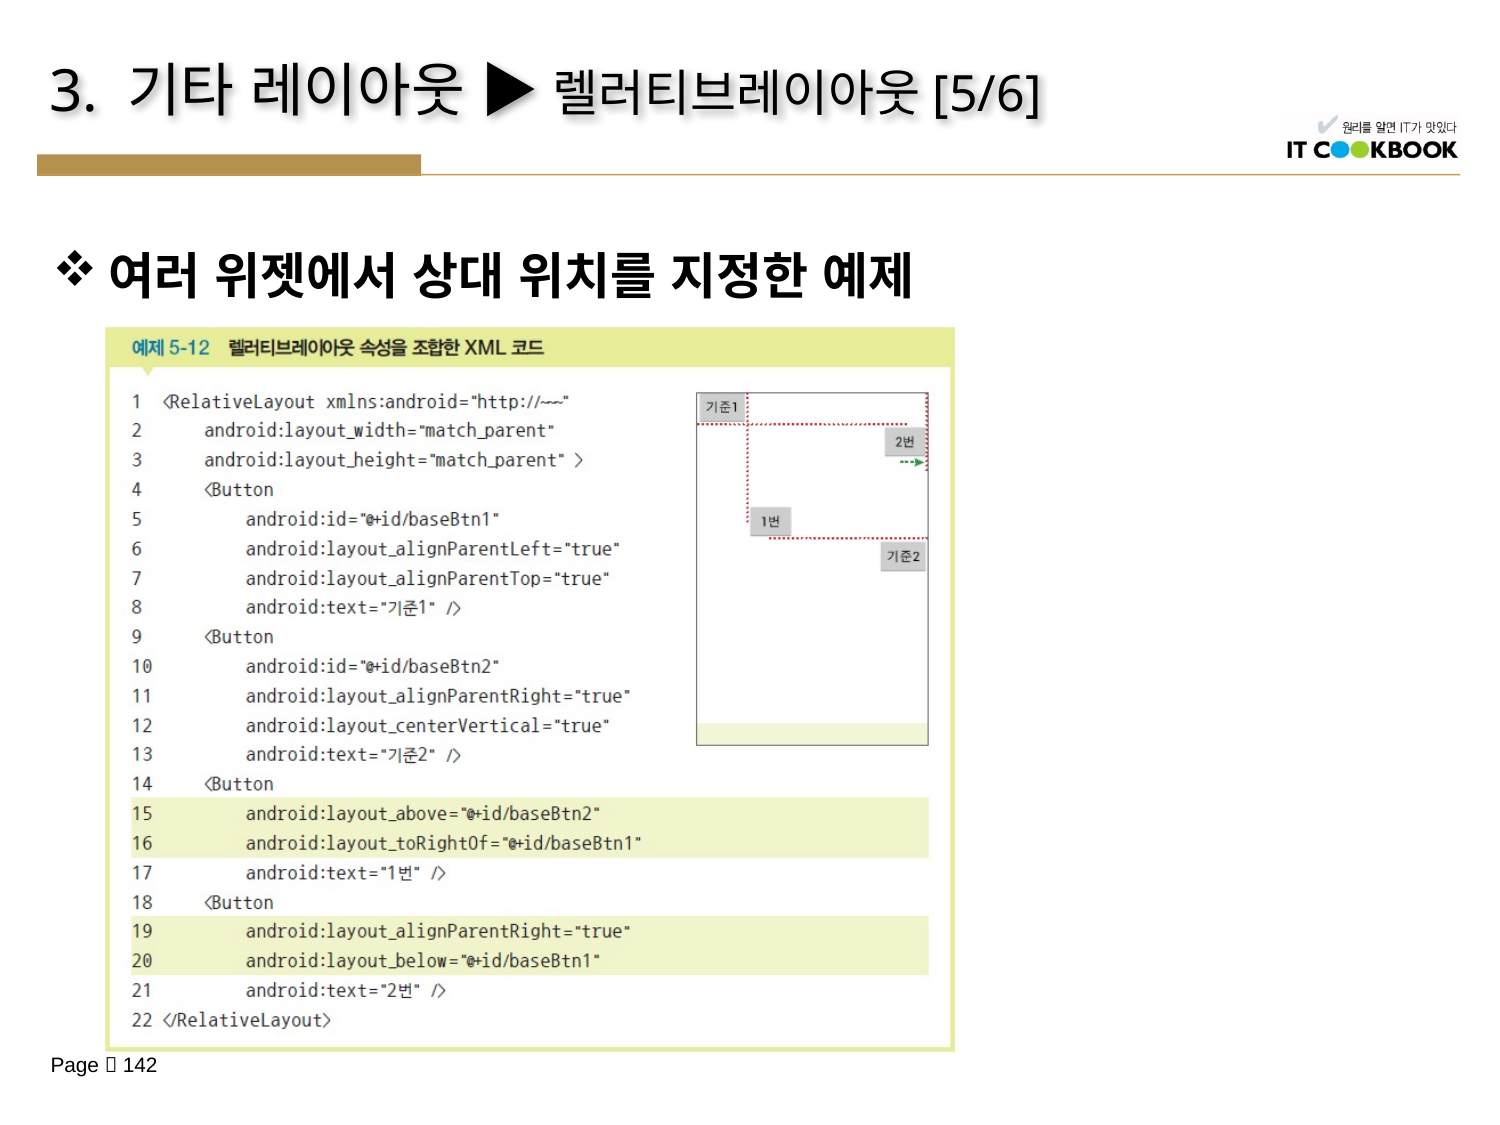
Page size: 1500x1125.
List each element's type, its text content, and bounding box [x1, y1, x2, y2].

picture [1448, 112, 1461, 160]
title 3. 기타 레이아웃 ▶ 렐러티브레이아웃[5/6] [48, 53, 1448, 161]
picture [103, 325, 955, 1054]
list 여러 위젯에서 상대 위치를 지정한 예제 [8, 243, 1480, 1031]
